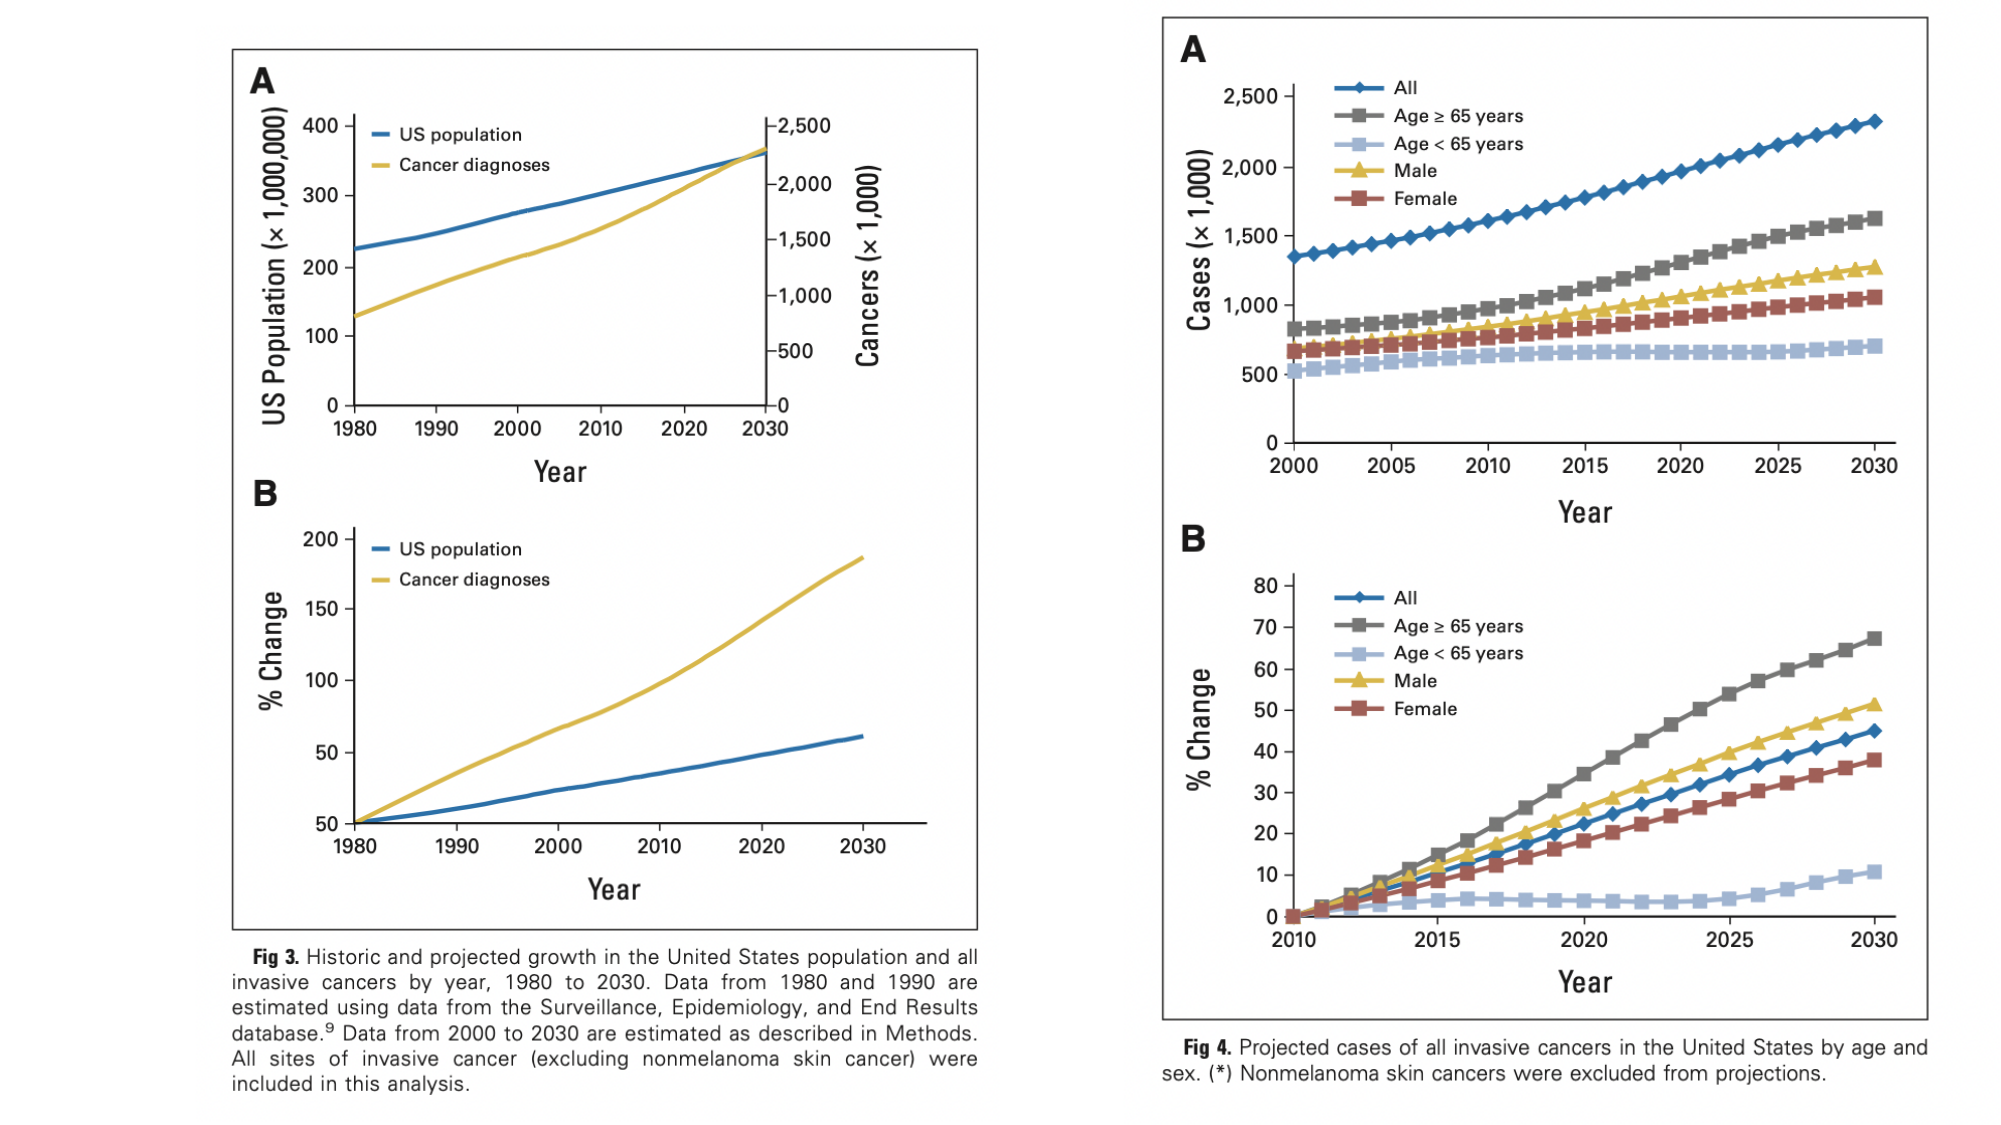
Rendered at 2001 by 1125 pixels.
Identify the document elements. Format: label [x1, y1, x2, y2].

picture [195, 25, 1000, 1122]
picture [1123, 0, 2000, 1125]
